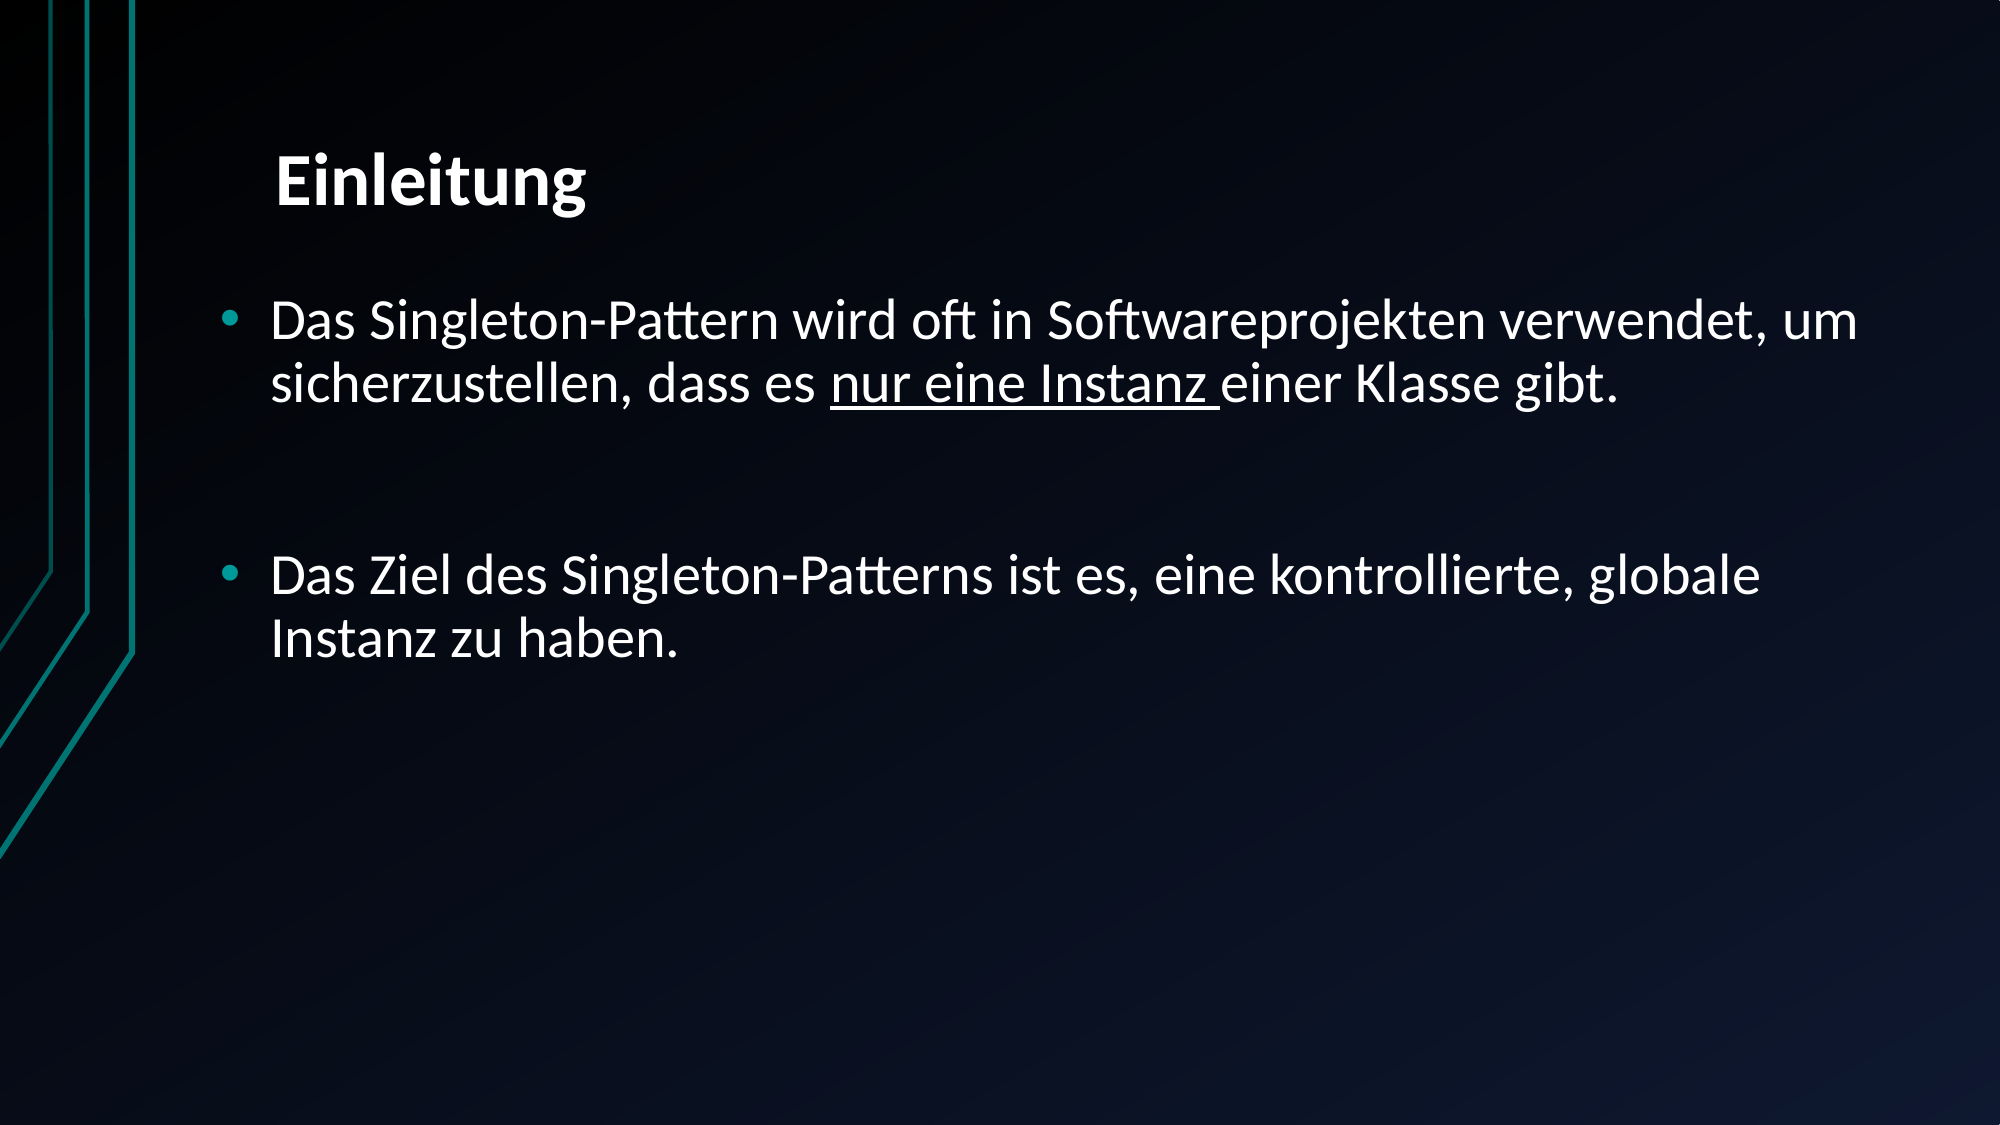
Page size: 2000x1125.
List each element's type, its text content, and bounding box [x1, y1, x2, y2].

title Einleitung [255, 30, 1079, 232]
list Das Singleton-Pattern wird oft in Softwareprojekten verwendet, um sicherzustellen, dass es nur eine Instanz einer Klasse gibt. Das Ziel des Singleton-Patterns ist es, eine kontrollierte, globale Instanz zu haben. [199, 279, 1900, 1012]
